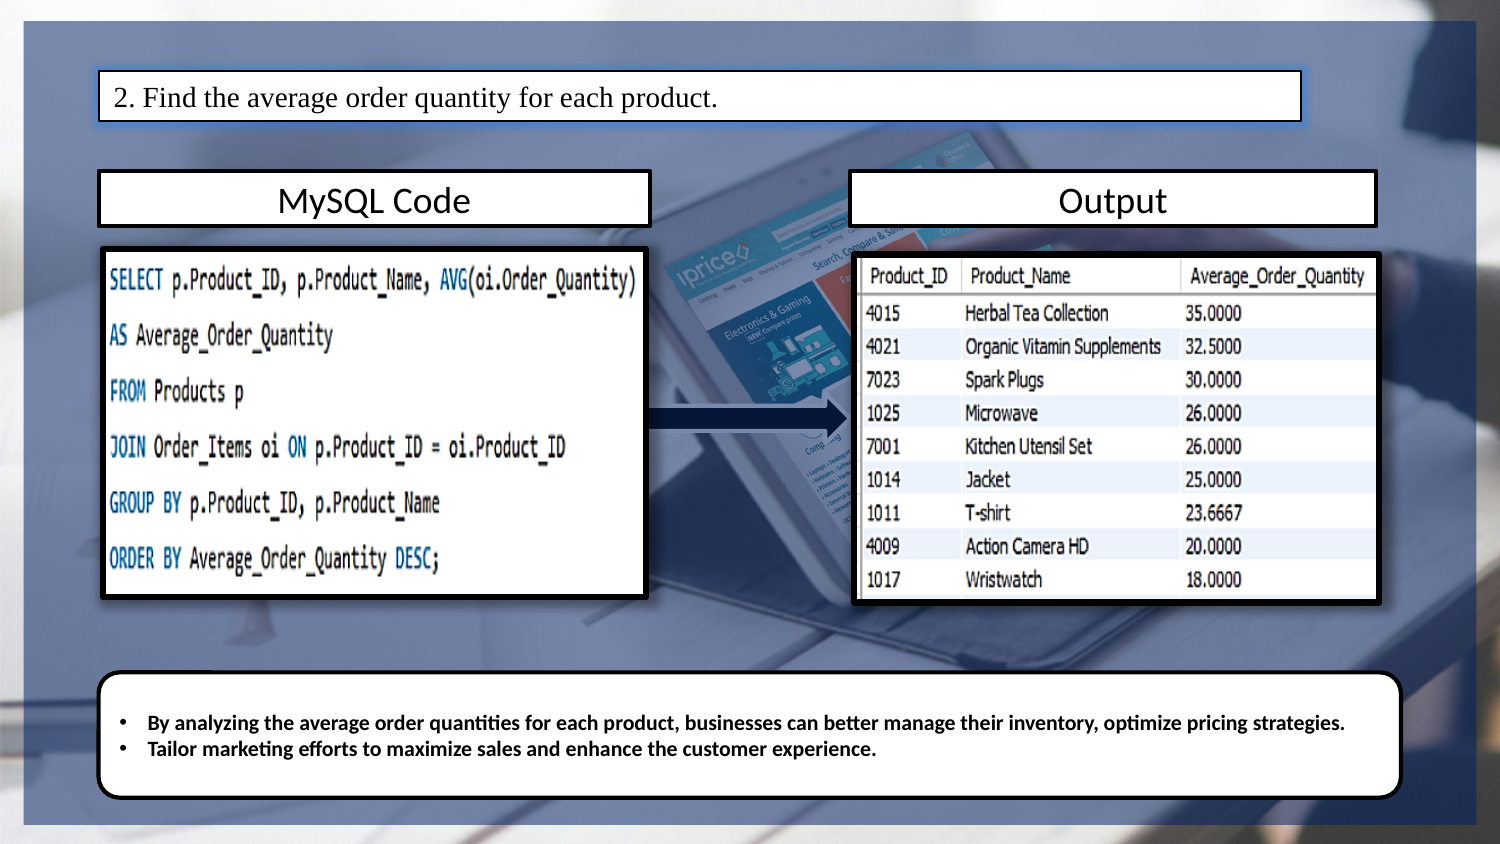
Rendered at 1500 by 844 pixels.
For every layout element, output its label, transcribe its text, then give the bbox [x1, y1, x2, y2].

picture [856, 257, 1377, 600]
picture [105, 251, 643, 595]
text_box Output [848, 169, 1378, 228]
text_box MySQL Code [97, 169, 652, 228]
text_box [21, 19, 1478, 827]
text_box By analyzing the average order quantities for each product, businesses can better manage their inventory, optimize pricing strategies. Tailor marketing efforts to maximize sales and enhance the customer experience. [96, 670, 1404, 800]
